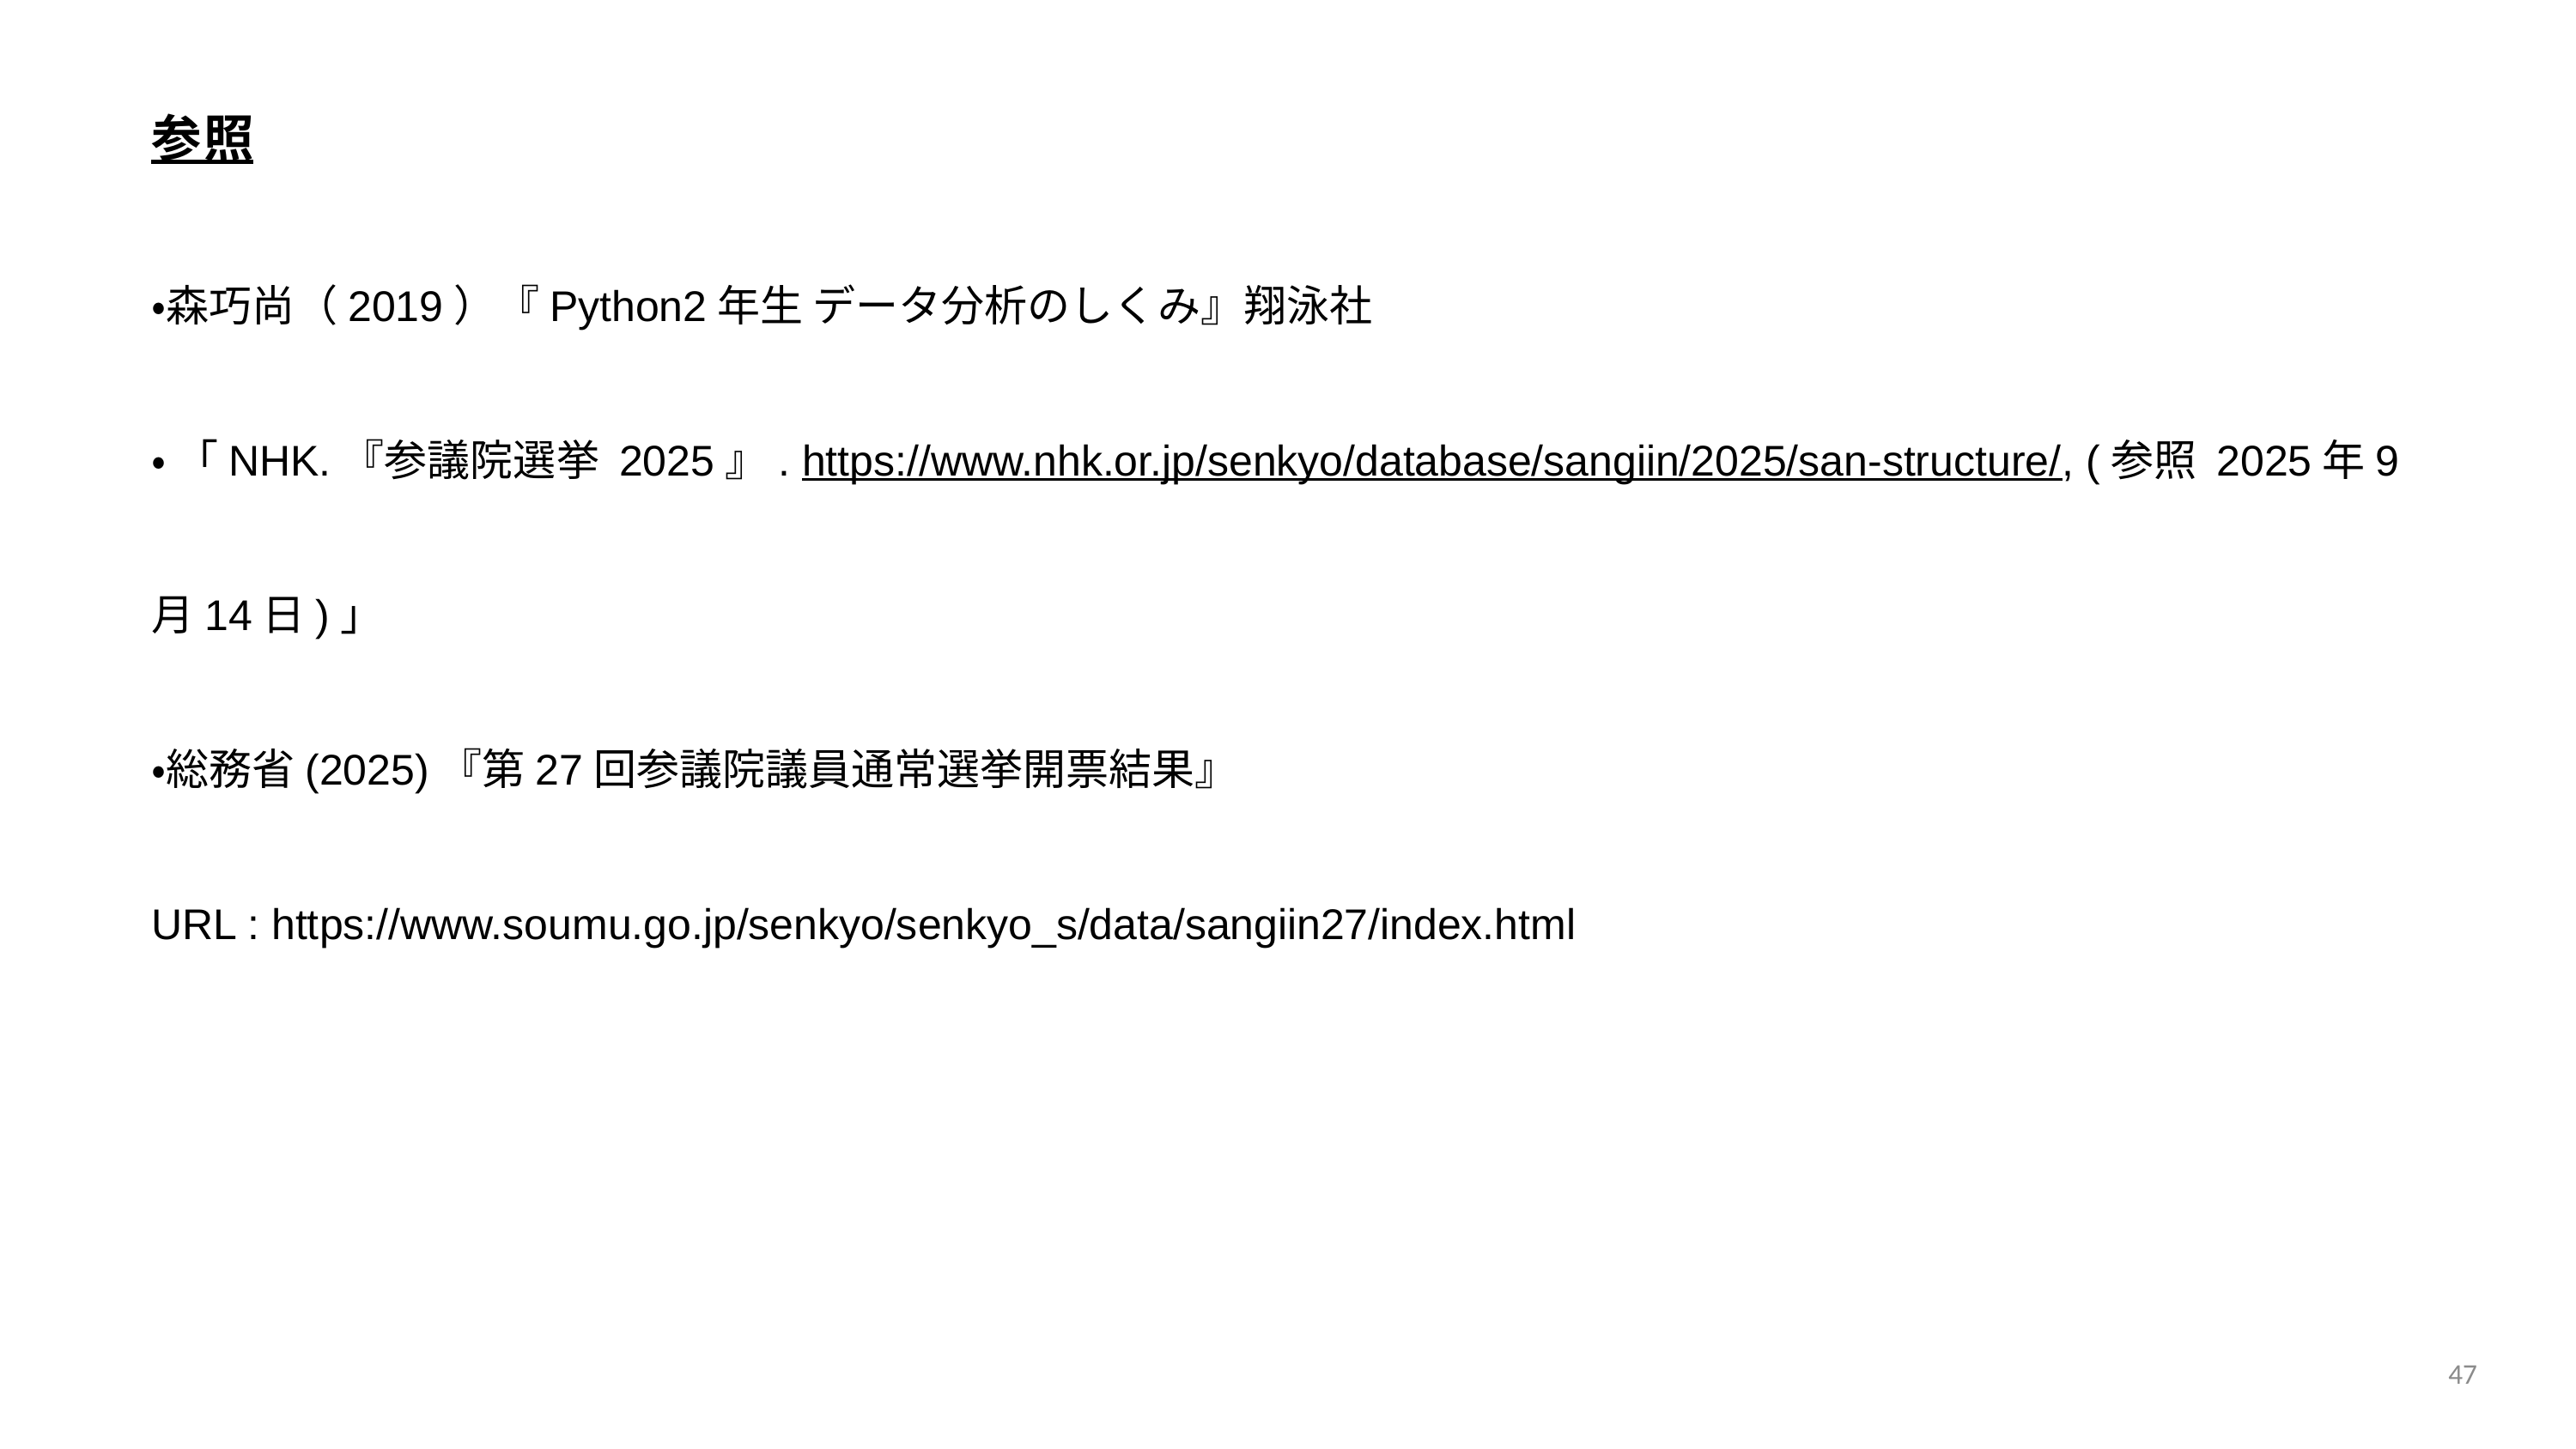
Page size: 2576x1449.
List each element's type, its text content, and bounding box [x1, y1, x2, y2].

text_box ・森巧尚（2019）『Python2年生 データ分析のしくみ』翔泳社 ・ 「NHK.『参議院選挙 2025』. https://www.nhk.or.jp/senkyo/database/sangiin/2025/san-structure/, (参照 2025年9月14日)」 ・総務省(2025)『第27回参議院議員通常選挙開票結果』 URL : https://www.soumu.go.jp/senkyo/senkyo_s/data/sangiin27/index.html [138, 168, 2458, 955]
slide_number 47 [2190, 1346, 2490, 1398]
text_box 参照 [138, 91, 1599, 173]
